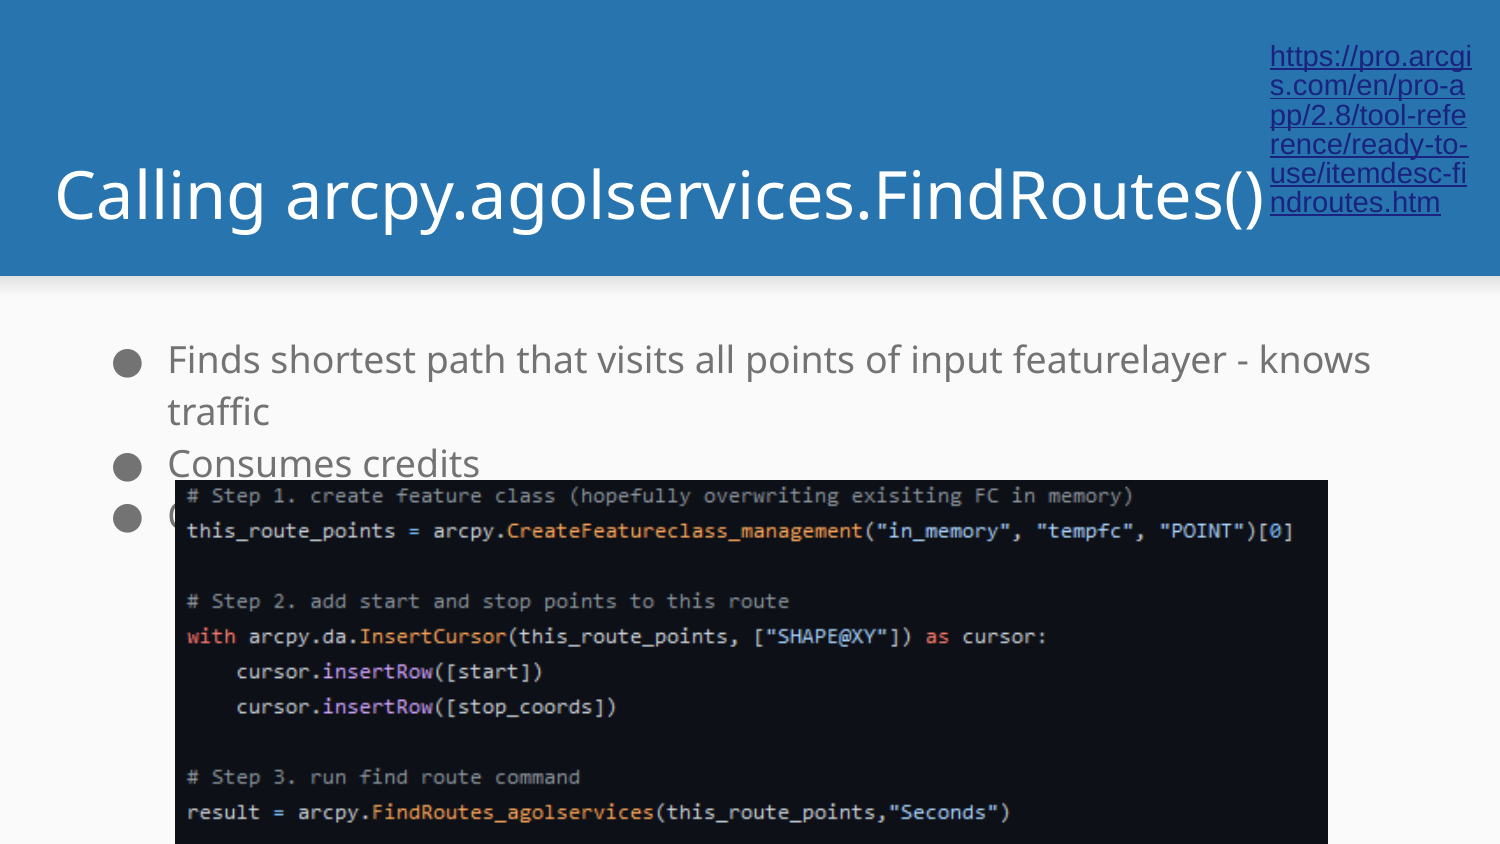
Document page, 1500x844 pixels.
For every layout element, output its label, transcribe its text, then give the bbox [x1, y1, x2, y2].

text_box https://pro.arcgis.com/en/pro-app/2.8/tool-reference/ready-to-use/itemdesc-findroutes.htm [1255, 22, 1489, 88]
title Calling arcpy.agolservices.FindRoutes() [39, 121, 1389, 248]
picture [175, 479, 1328, 844]
list Finds shortest path that visits all points of input featurelayer - knows traffic Consumes credits Our ‘start’ is bruin bear, ‘stop’ is ‘stop_coords’ [77, 314, 1427, 760]
